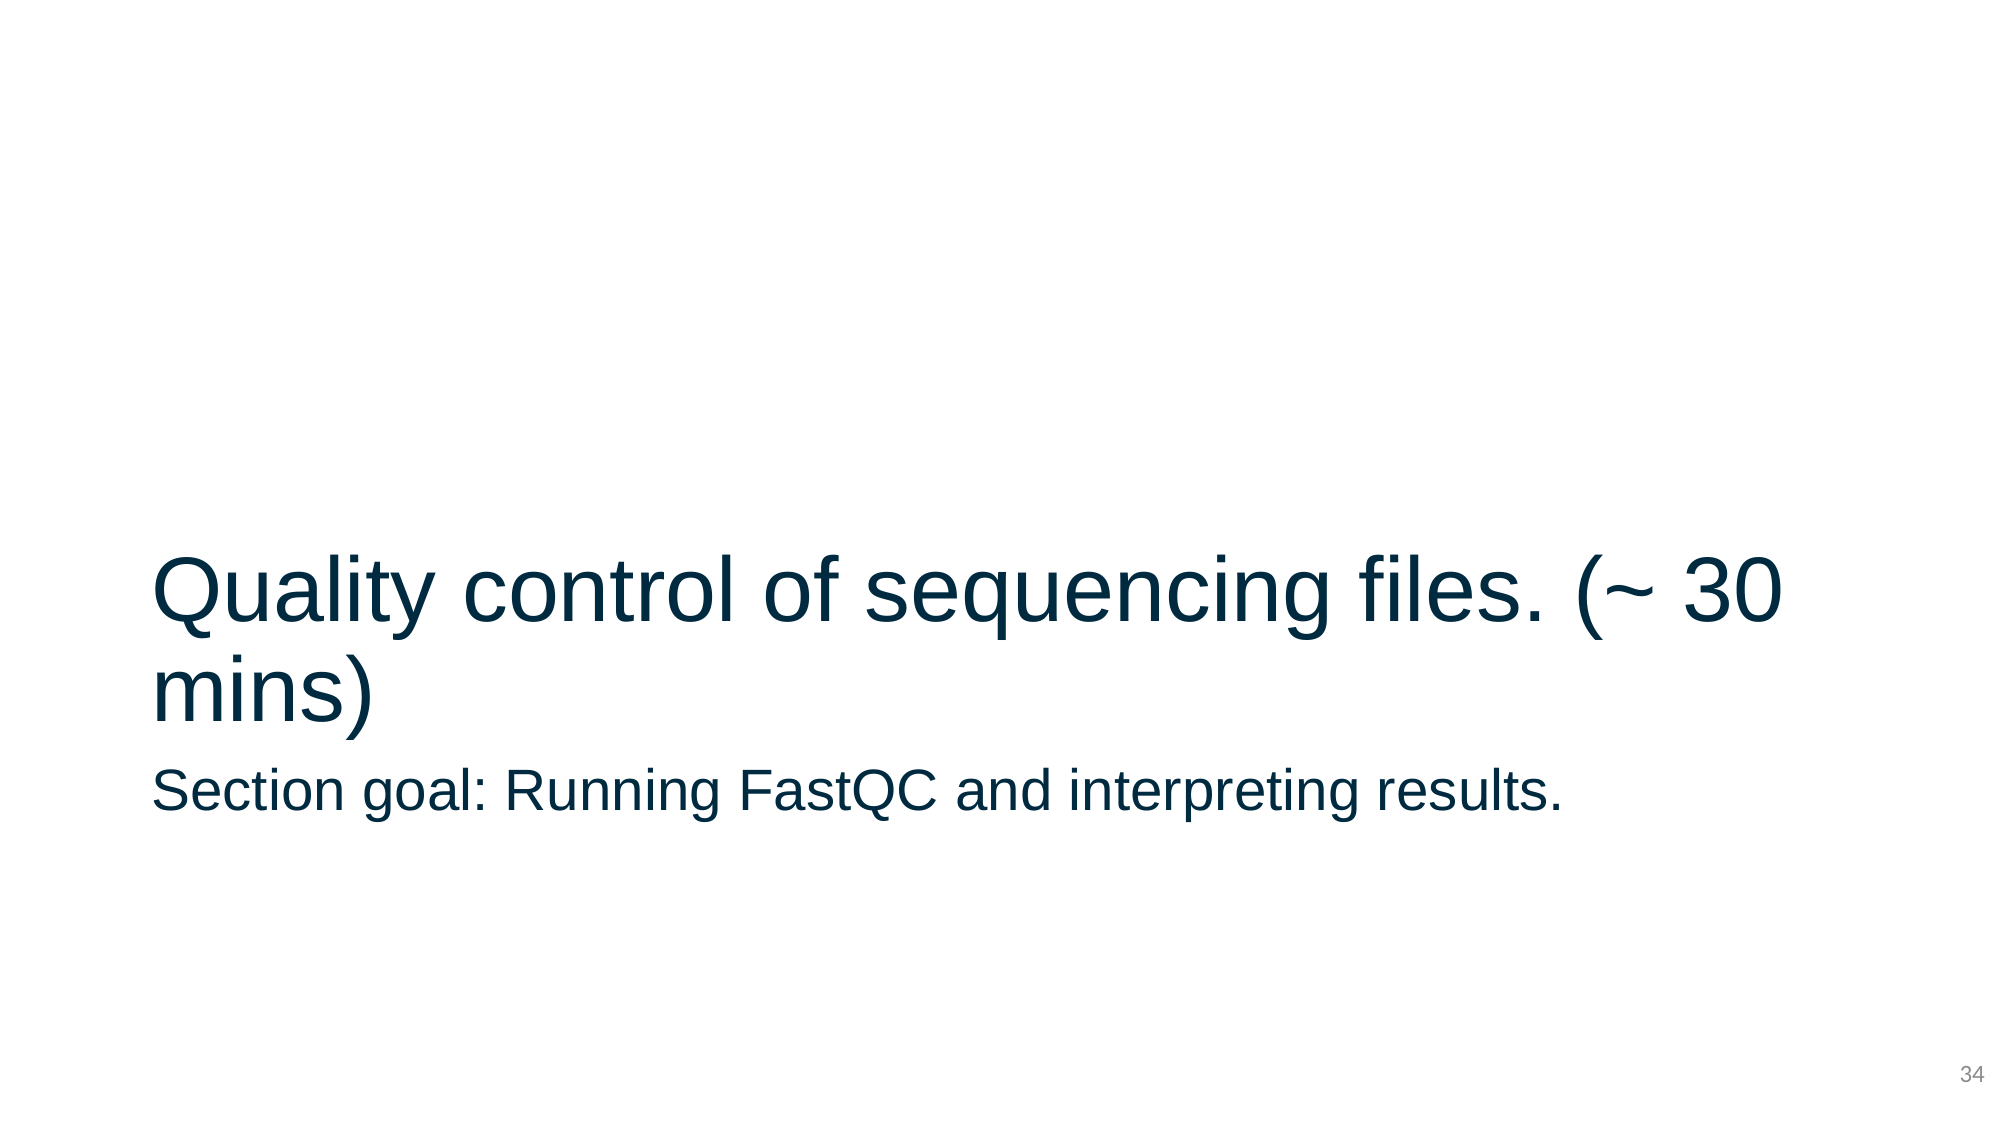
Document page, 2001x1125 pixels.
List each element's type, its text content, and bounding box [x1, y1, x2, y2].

list Section goal: Running FastQC and interpreting results. [136, 752, 1862, 999]
title Quality control of sequencing files. (~ 30 mins) [136, 280, 1862, 749]
slide_number 34 [1550, 1042, 2000, 1103]
